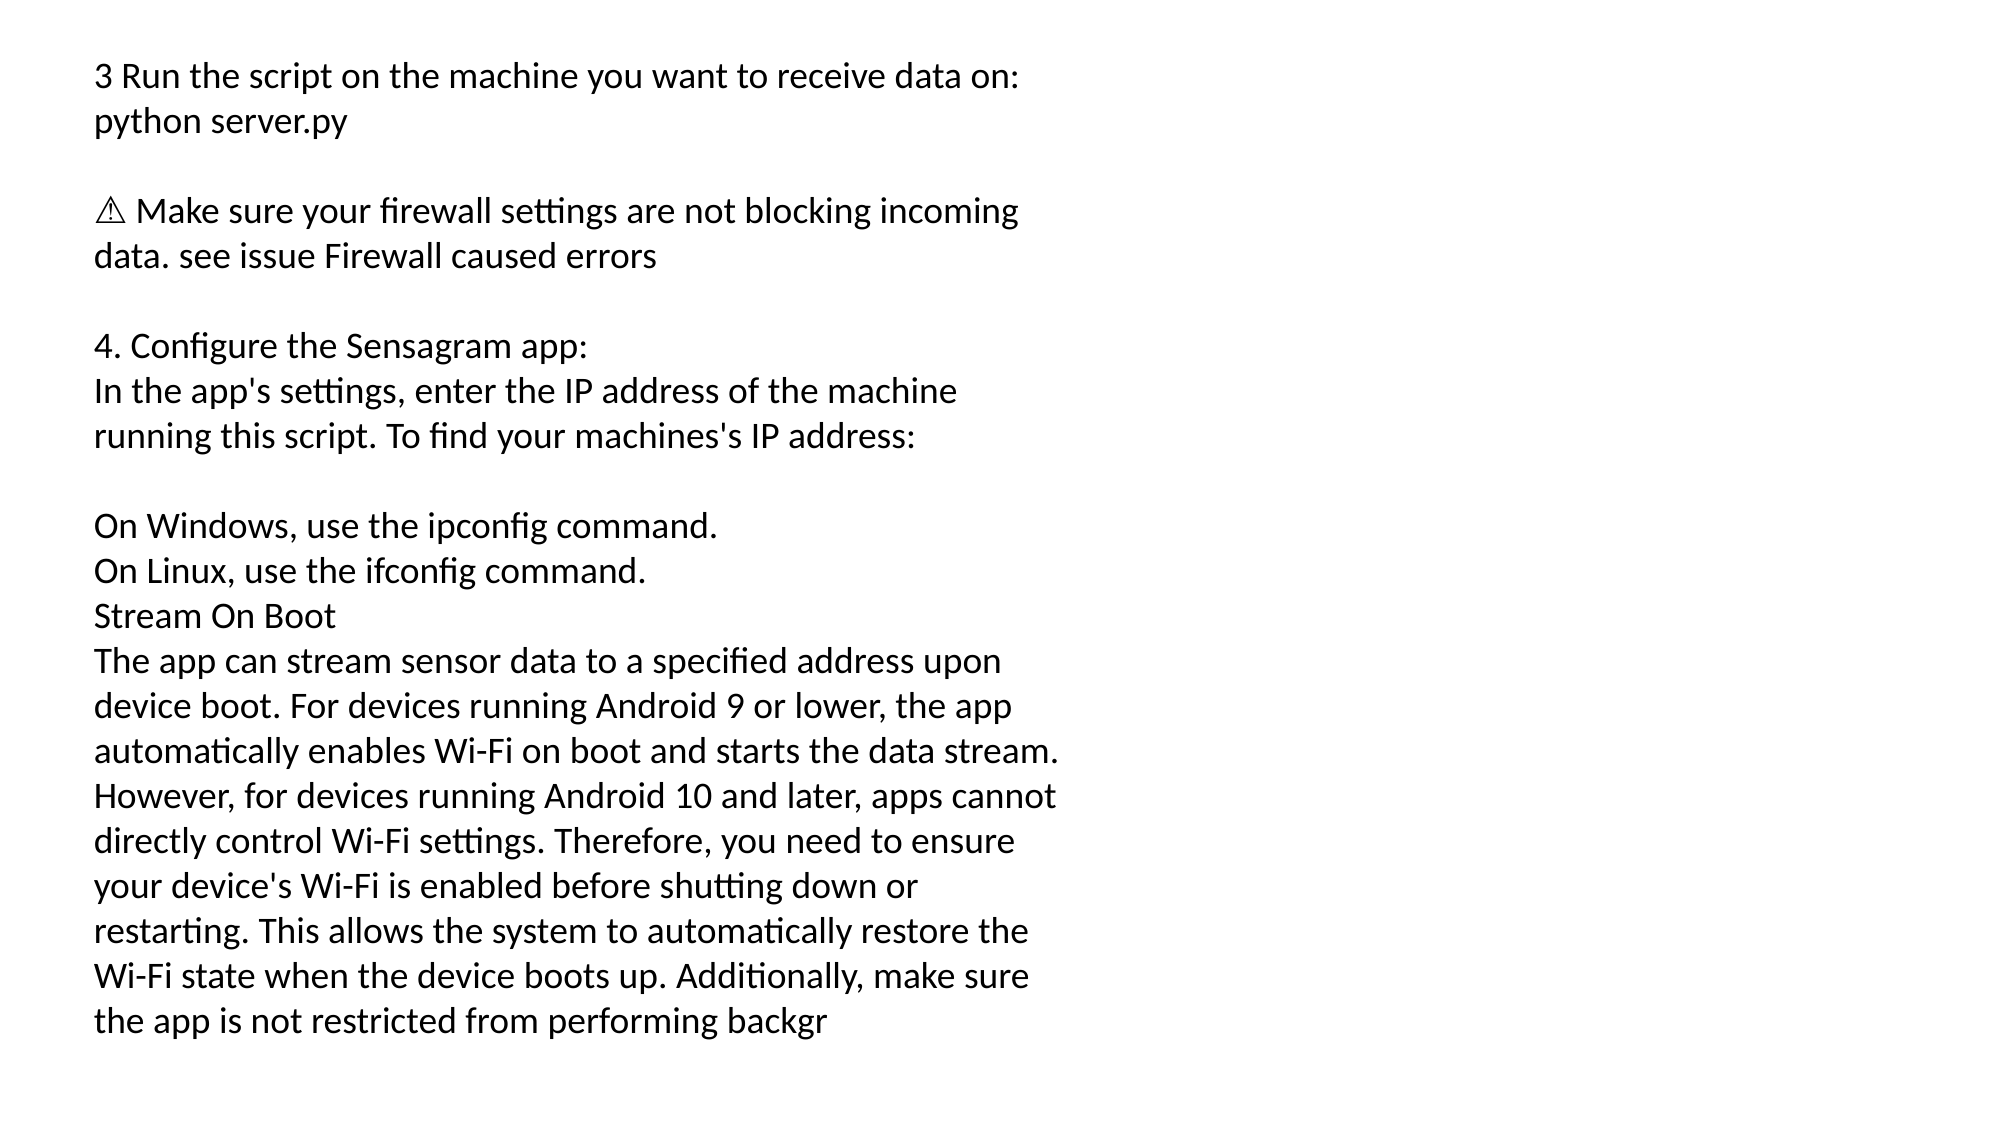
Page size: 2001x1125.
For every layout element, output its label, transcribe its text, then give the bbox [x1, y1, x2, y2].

text_box 3 Run the script on the machine you want to receive data on: python server.py ⚠️ Make sure your firewall settings are not blocking incoming data. see issue Firewall caused errors 4. Configure the Sensagram app: In the app's settings, enter the IP address of the machine running this script. To find your machines's IP address: On Windows, use the ipconfig command. On Linux, use the ifconfig command. Stream On Boot The app can stream sensor data to a specified address upon device boot. For devices running Android 9 or lower, the app automatically enables Wi-Fi on boot and starts the data stream. However, for devices running Android 10 and later, apps cannot directly control Wi-Fi settings. Therefore, you need to ensure your device's Wi-Fi is enabled before shutting down or restarting. This allows the system to automatically restore the Wi-Fi state when the device boots up. Additionally, make sure the app is not restricted from performing backgr [78, 43, 1079, 1094]
